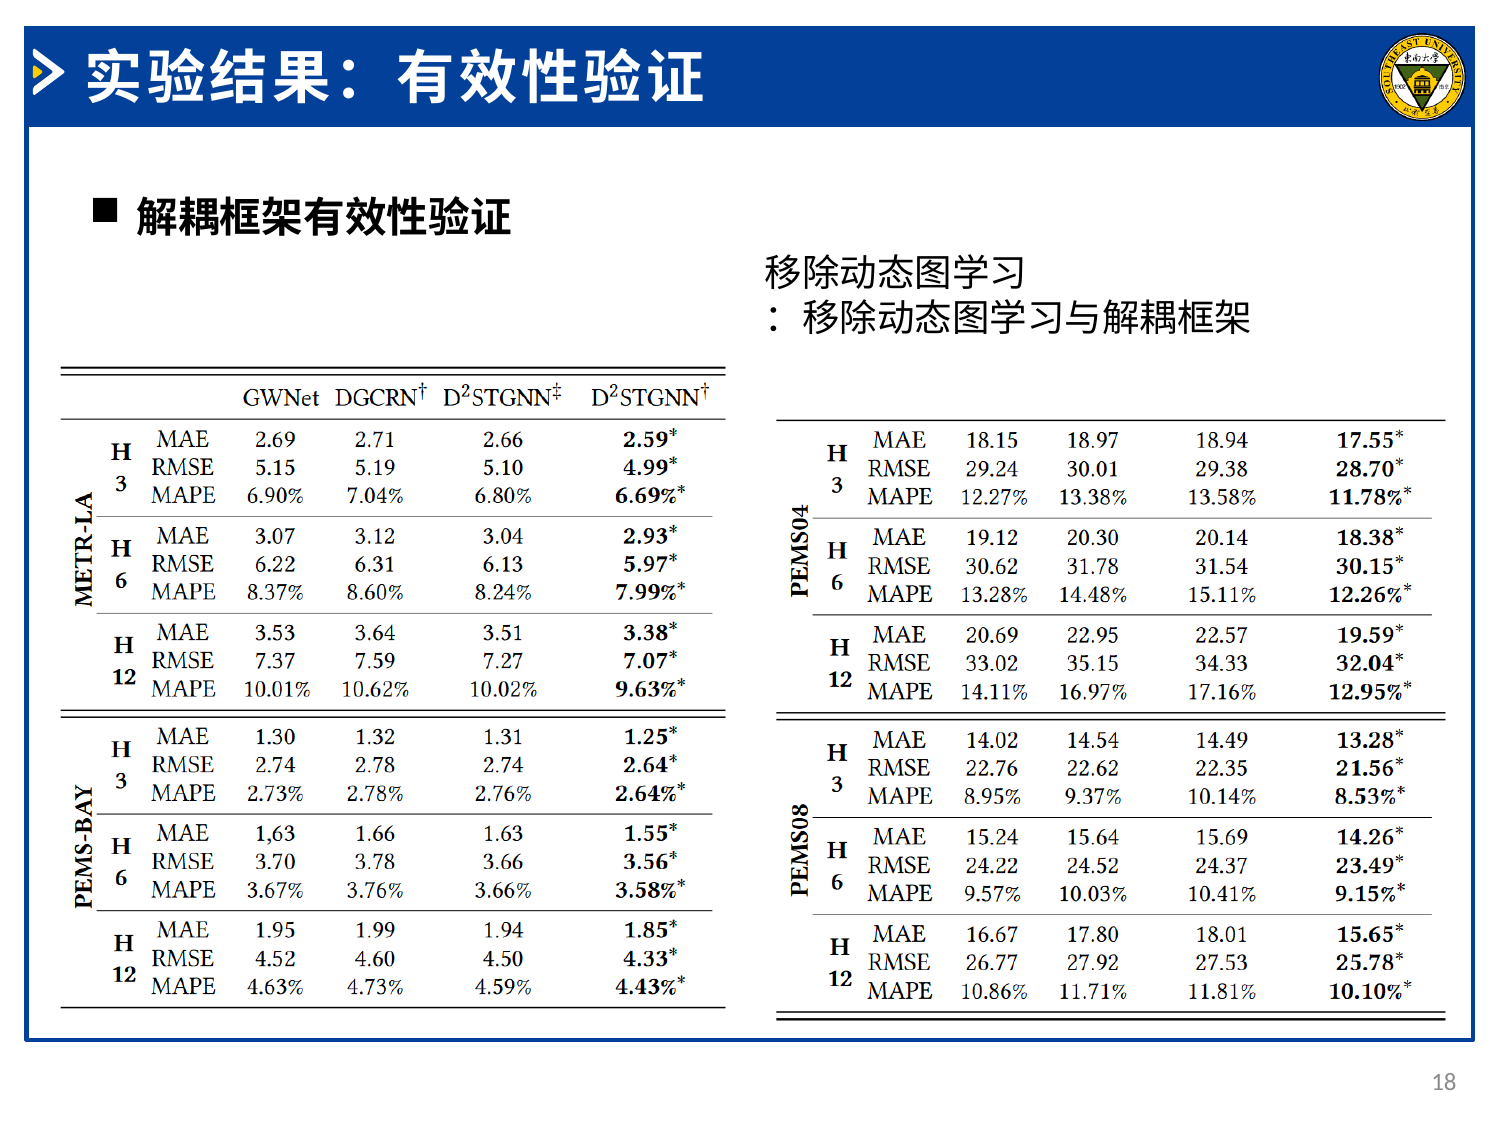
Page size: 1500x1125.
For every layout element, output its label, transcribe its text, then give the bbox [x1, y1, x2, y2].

picture [769, 416, 1455, 1025]
picture [49, 359, 735, 1011]
picture [1378, 33, 1467, 121]
text_box 解耦框架有效性验证 [74, 158, 528, 249]
slide_number 18 [1382, 1051, 1472, 1111]
text_box 实验结果：有效性验证 [70, 32, 1169, 118]
